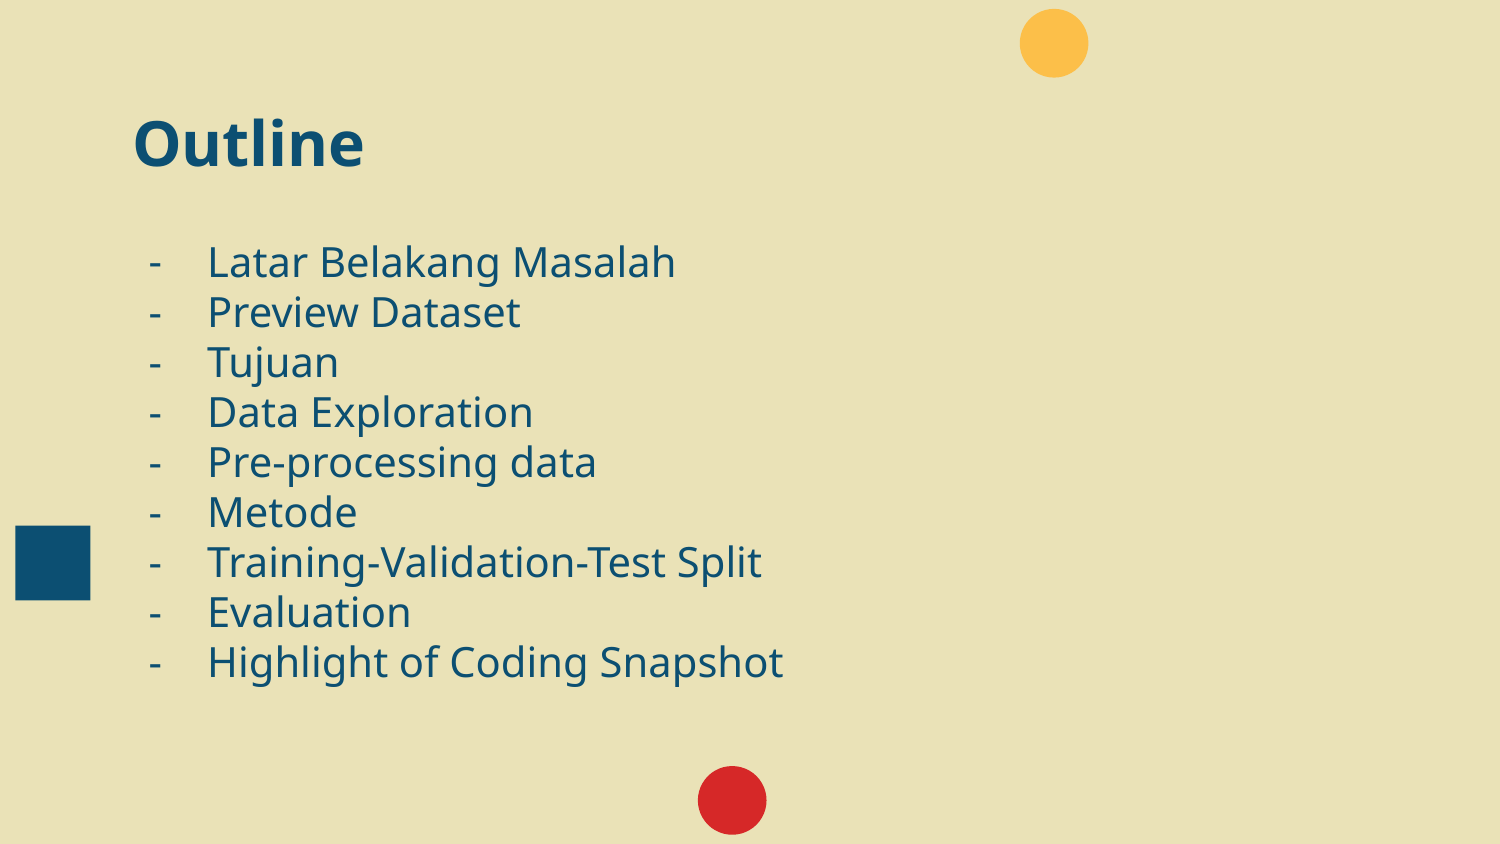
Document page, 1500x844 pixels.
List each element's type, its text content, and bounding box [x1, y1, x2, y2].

list Latar Belakang Masalah Preview Dataset Tujuan Data Exploration Pre-processing data Metode Training-Validation-Test Split Evaluation Highlight of Coding Snapshot [116, 179, 1383, 742]
title Outline [116, 88, 1383, 179]
